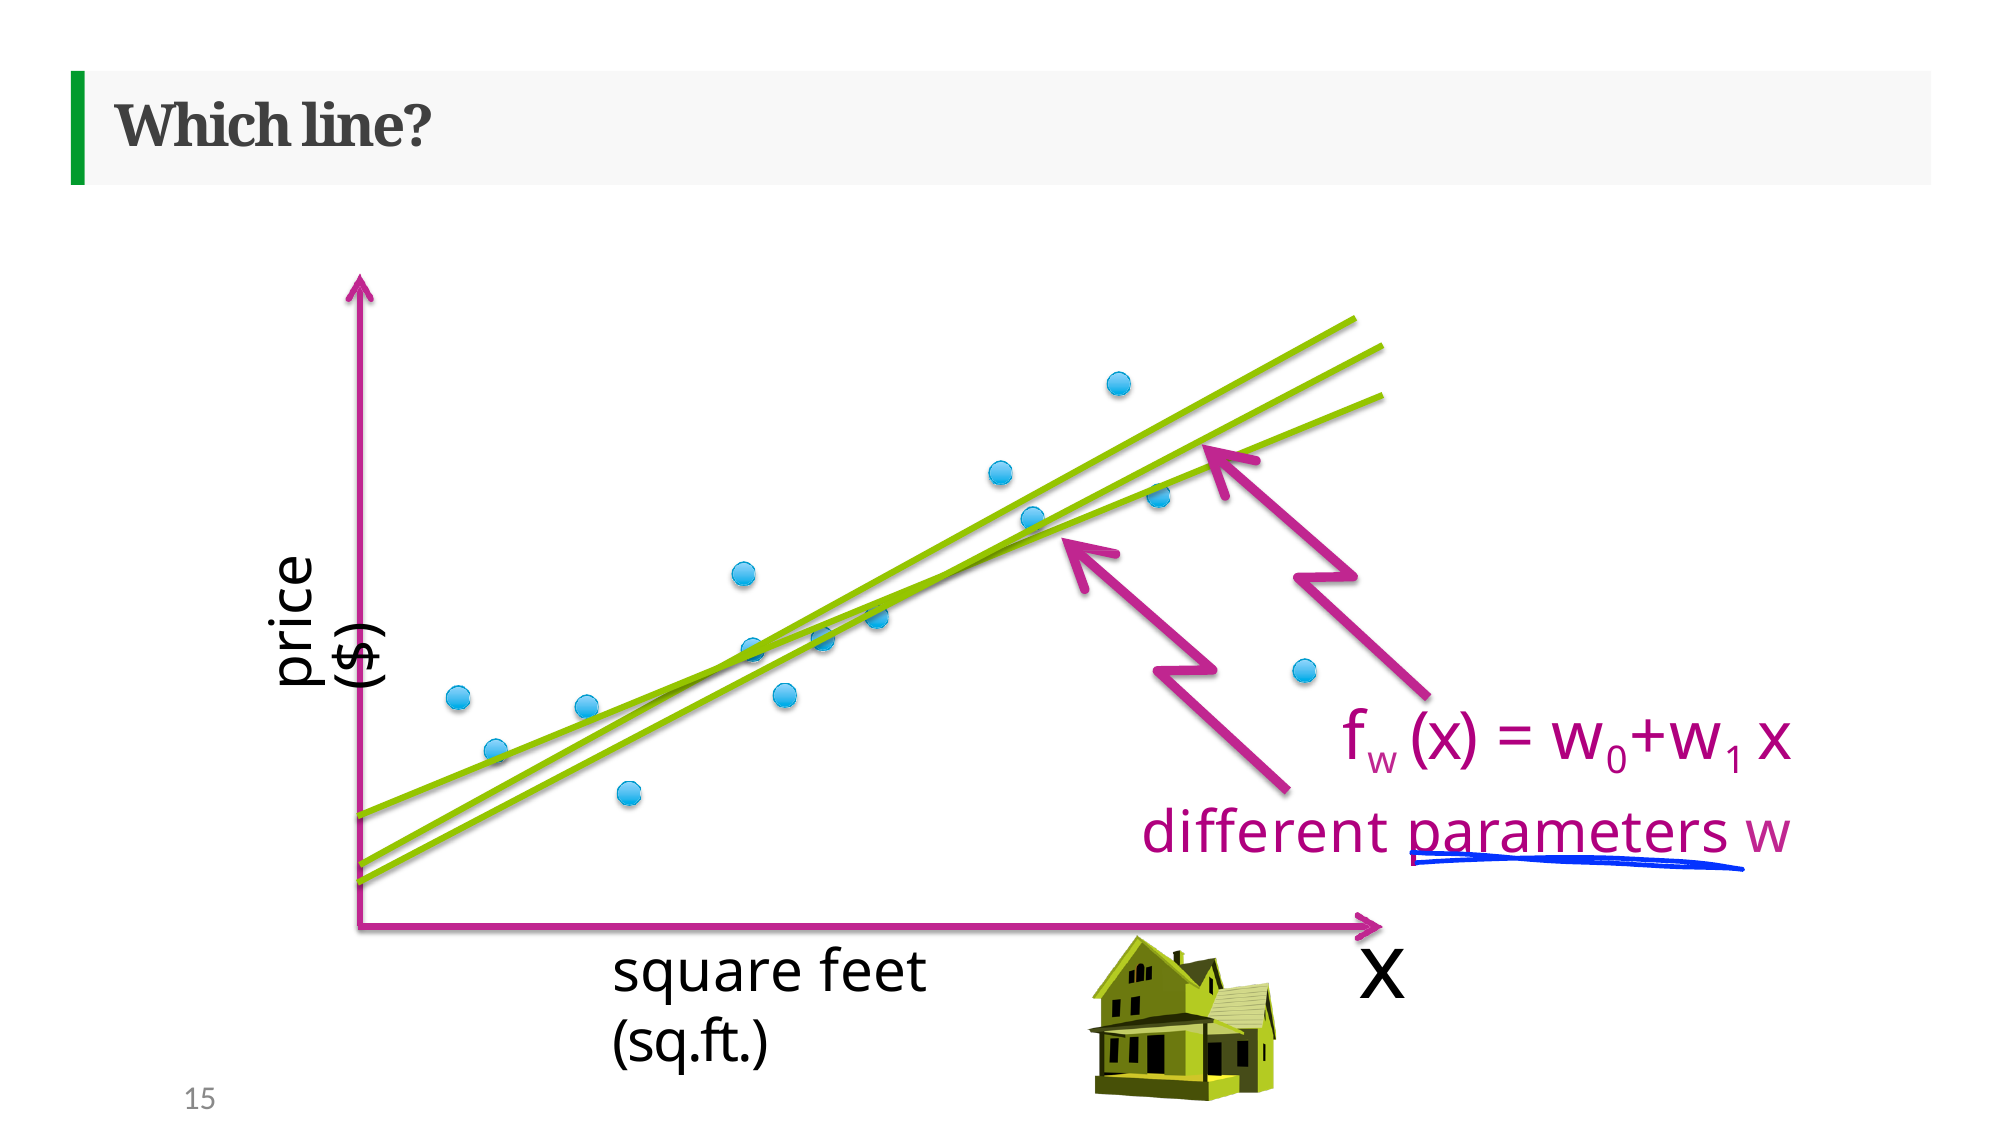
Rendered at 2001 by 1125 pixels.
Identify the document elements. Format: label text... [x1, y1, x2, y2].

text_box [350, 311, 1365, 338]
text_box [1077, 551, 1141, 626]
text_box [1217, 458, 1409, 676]
text_box [1411, 852, 1743, 870]
text_box 15 [178, 1075, 221, 1117]
text_box [1061, 537, 1121, 594]
text_box x [1356, 904, 1406, 1017]
text_box [348, 338, 1392, 897]
text_box [327, 244, 392, 937]
text_box [1201, 444, 1261, 501]
text_box fw (x) = w0+w1 x diﬀerent parameters w [1139, 676, 1822, 865]
text_box price ($) [258, 473, 327, 693]
title Which line? [84, 70, 1932, 185]
text_box [1087, 935, 1277, 1101]
text_box [1141, 387, 1440, 676]
text_box [350, 897, 1416, 963]
text_box [1000, 480, 1141, 806]
text_box [345, 273, 374, 302]
text_box square feet (sq.ft.) [609, 931, 1087, 1074]
